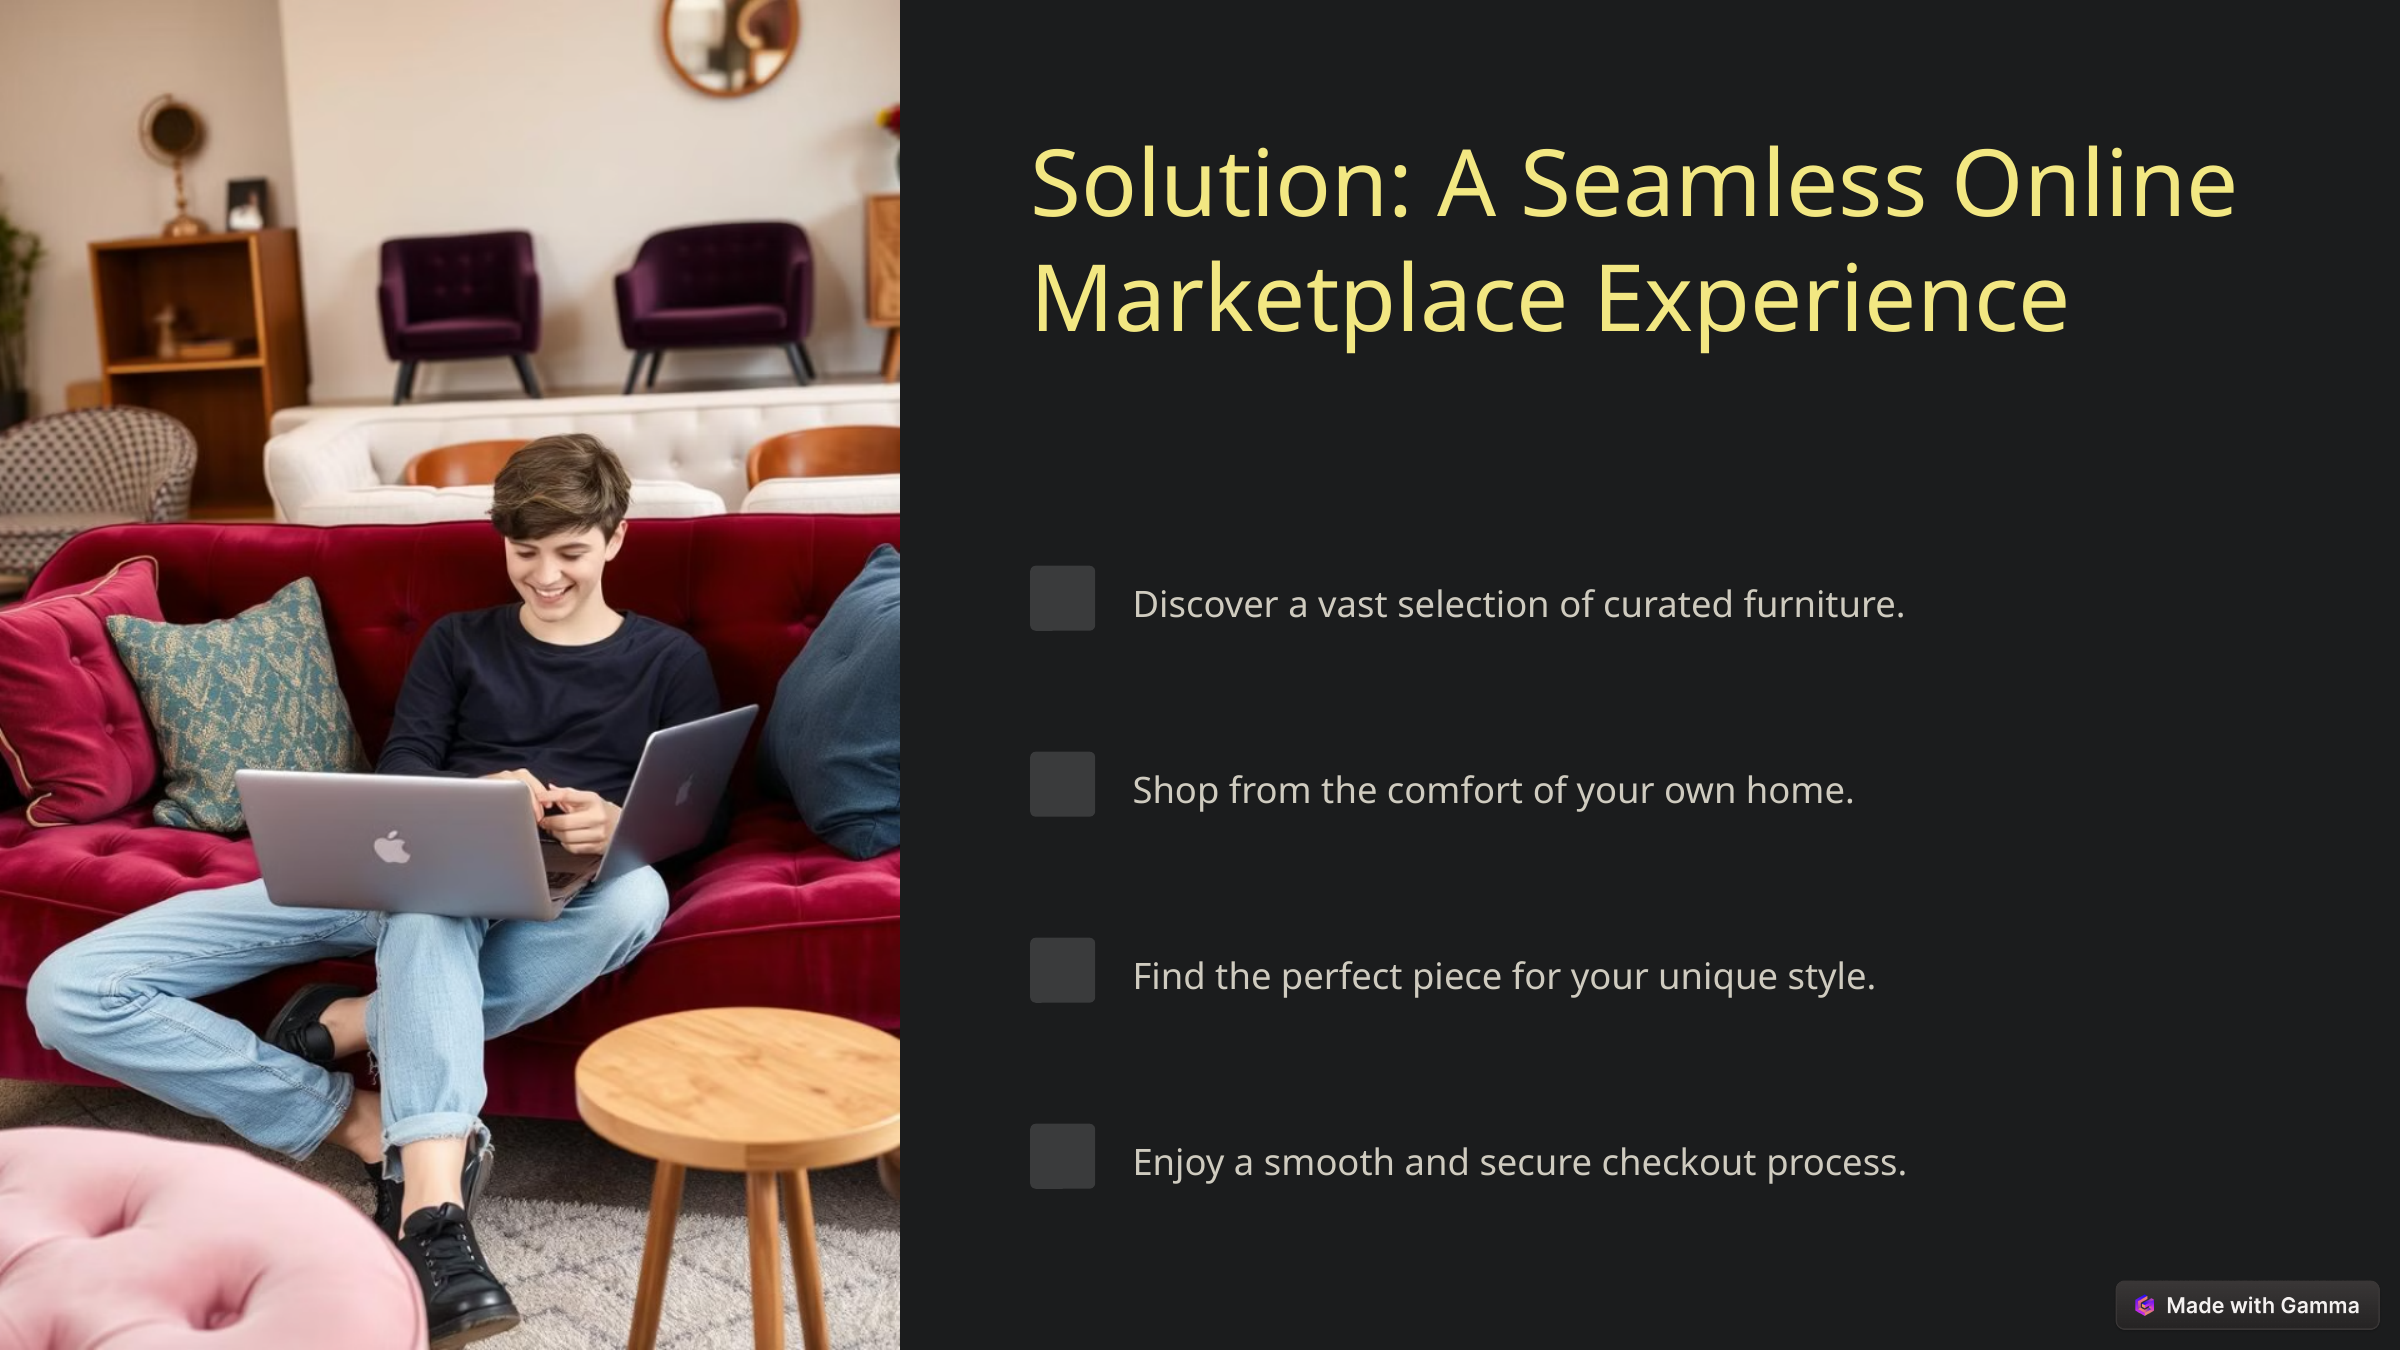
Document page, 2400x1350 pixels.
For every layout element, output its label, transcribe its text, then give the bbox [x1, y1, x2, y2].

text_box Enjoy a smooth and secure checkout process. [1132, 1123, 2270, 1184]
picture [0, 0, 900, 1350]
text_box Solution: A Seamless Online Marketplace Experience [1030, 119, 2270, 468]
text_box [1030, 1123, 1096, 1189]
text_box Shop from the comfort of your own home. [1132, 751, 2270, 812]
text_box Find the perfect piece for your unique style. [1132, 937, 2270, 998]
text_box [1030, 937, 1096, 1003]
text_box [1030, 751, 1096, 817]
text_box [1030, 565, 1096, 631]
picture [2106, 1271, 2389, 1339]
text_box Discover a vast selection of curated furniture. [1132, 565, 2270, 626]
